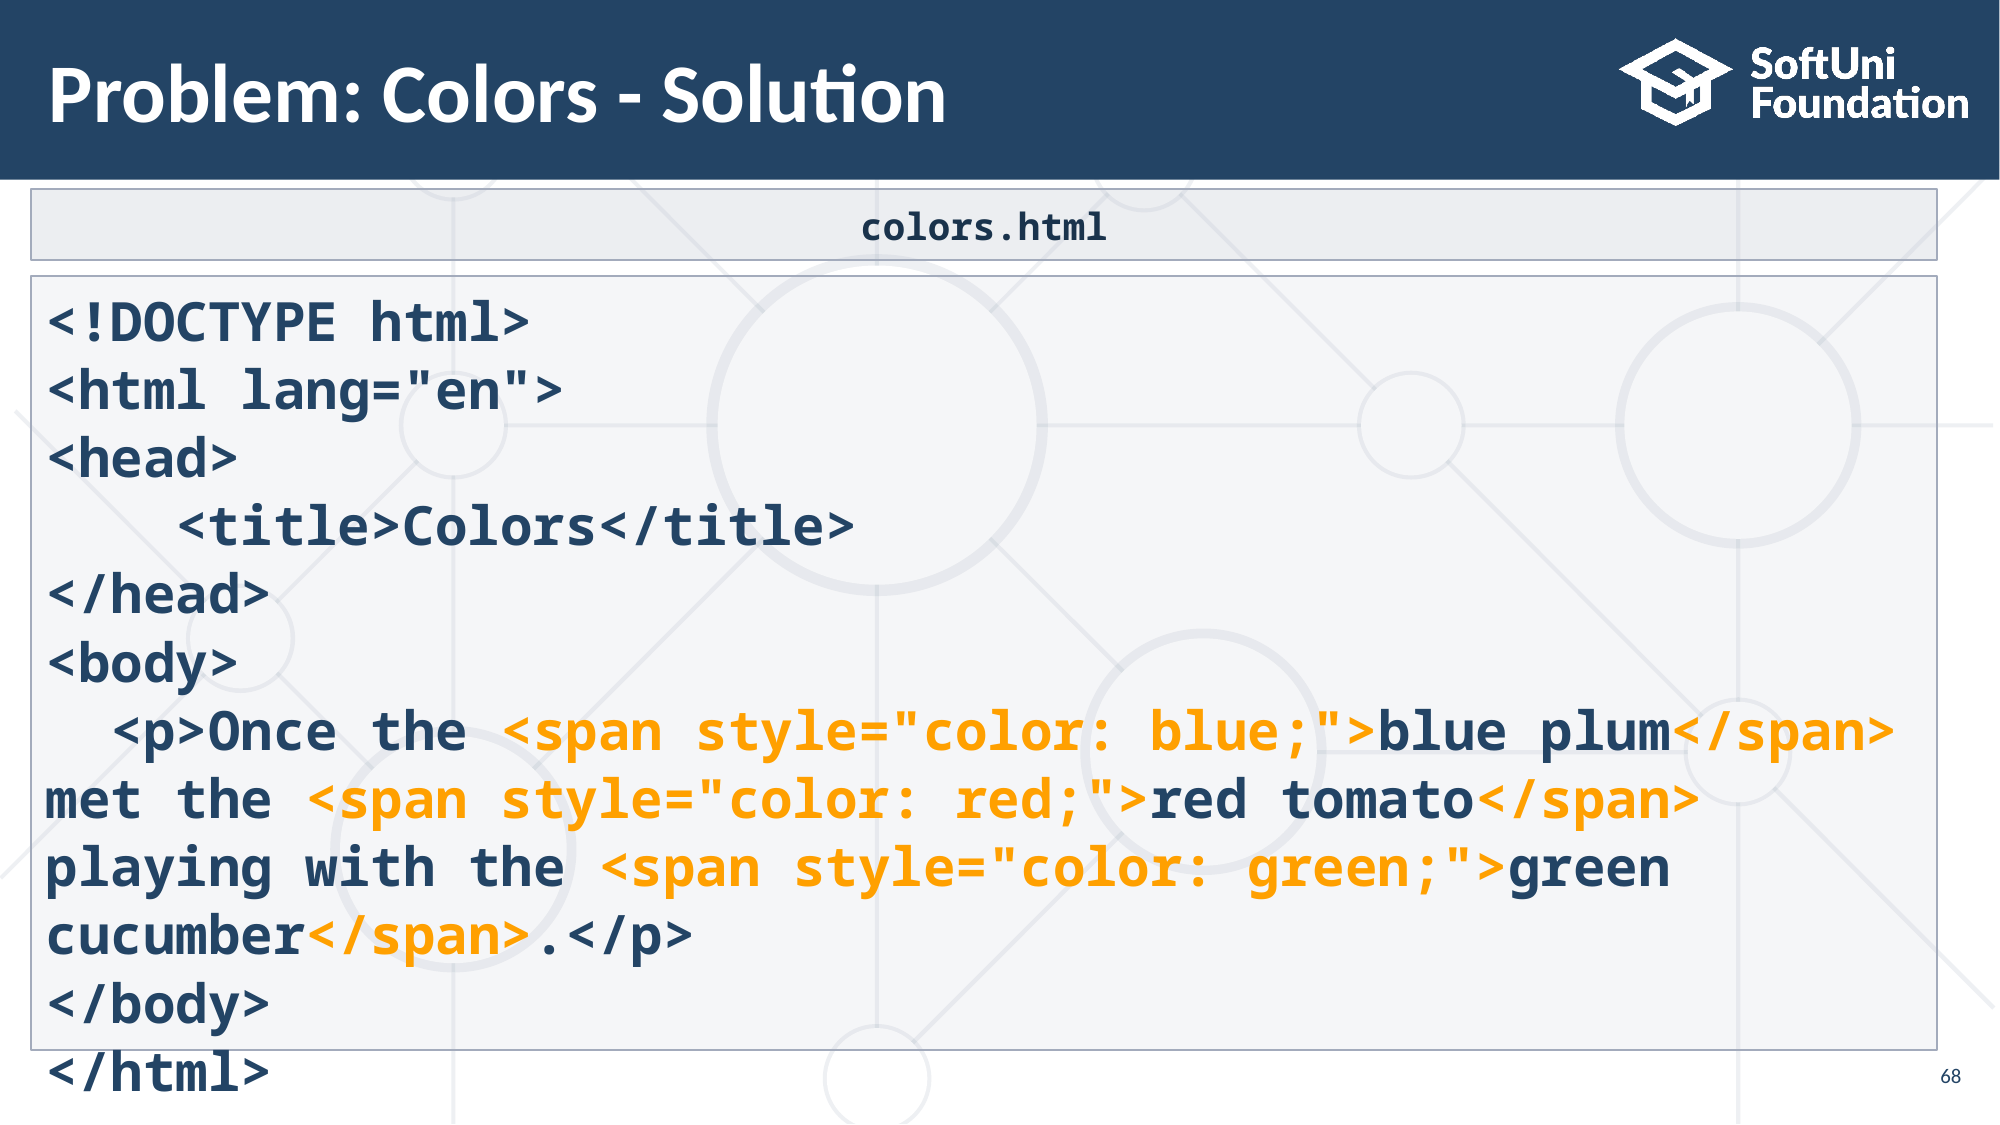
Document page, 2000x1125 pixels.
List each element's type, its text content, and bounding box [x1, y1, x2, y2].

picture [1618, 38, 1968, 126]
text_box colors.html [30, 188, 1938, 260]
slide_number 68 [1896, 1049, 1968, 1101]
title Problem: Colors - Solution [31, 16, 1591, 162]
text_box <!DOCTYPE html> <html lang="en"> <head> <title>Colors</title> </head> <body> <p>Once the <span style="color: blue;">blue plum</span> met the <span style="color: red;">red tomato</span> playing with the <span style="color: green;">green cucumber</span>.</p> </body> </html> [30, 276, 1938, 1050]
